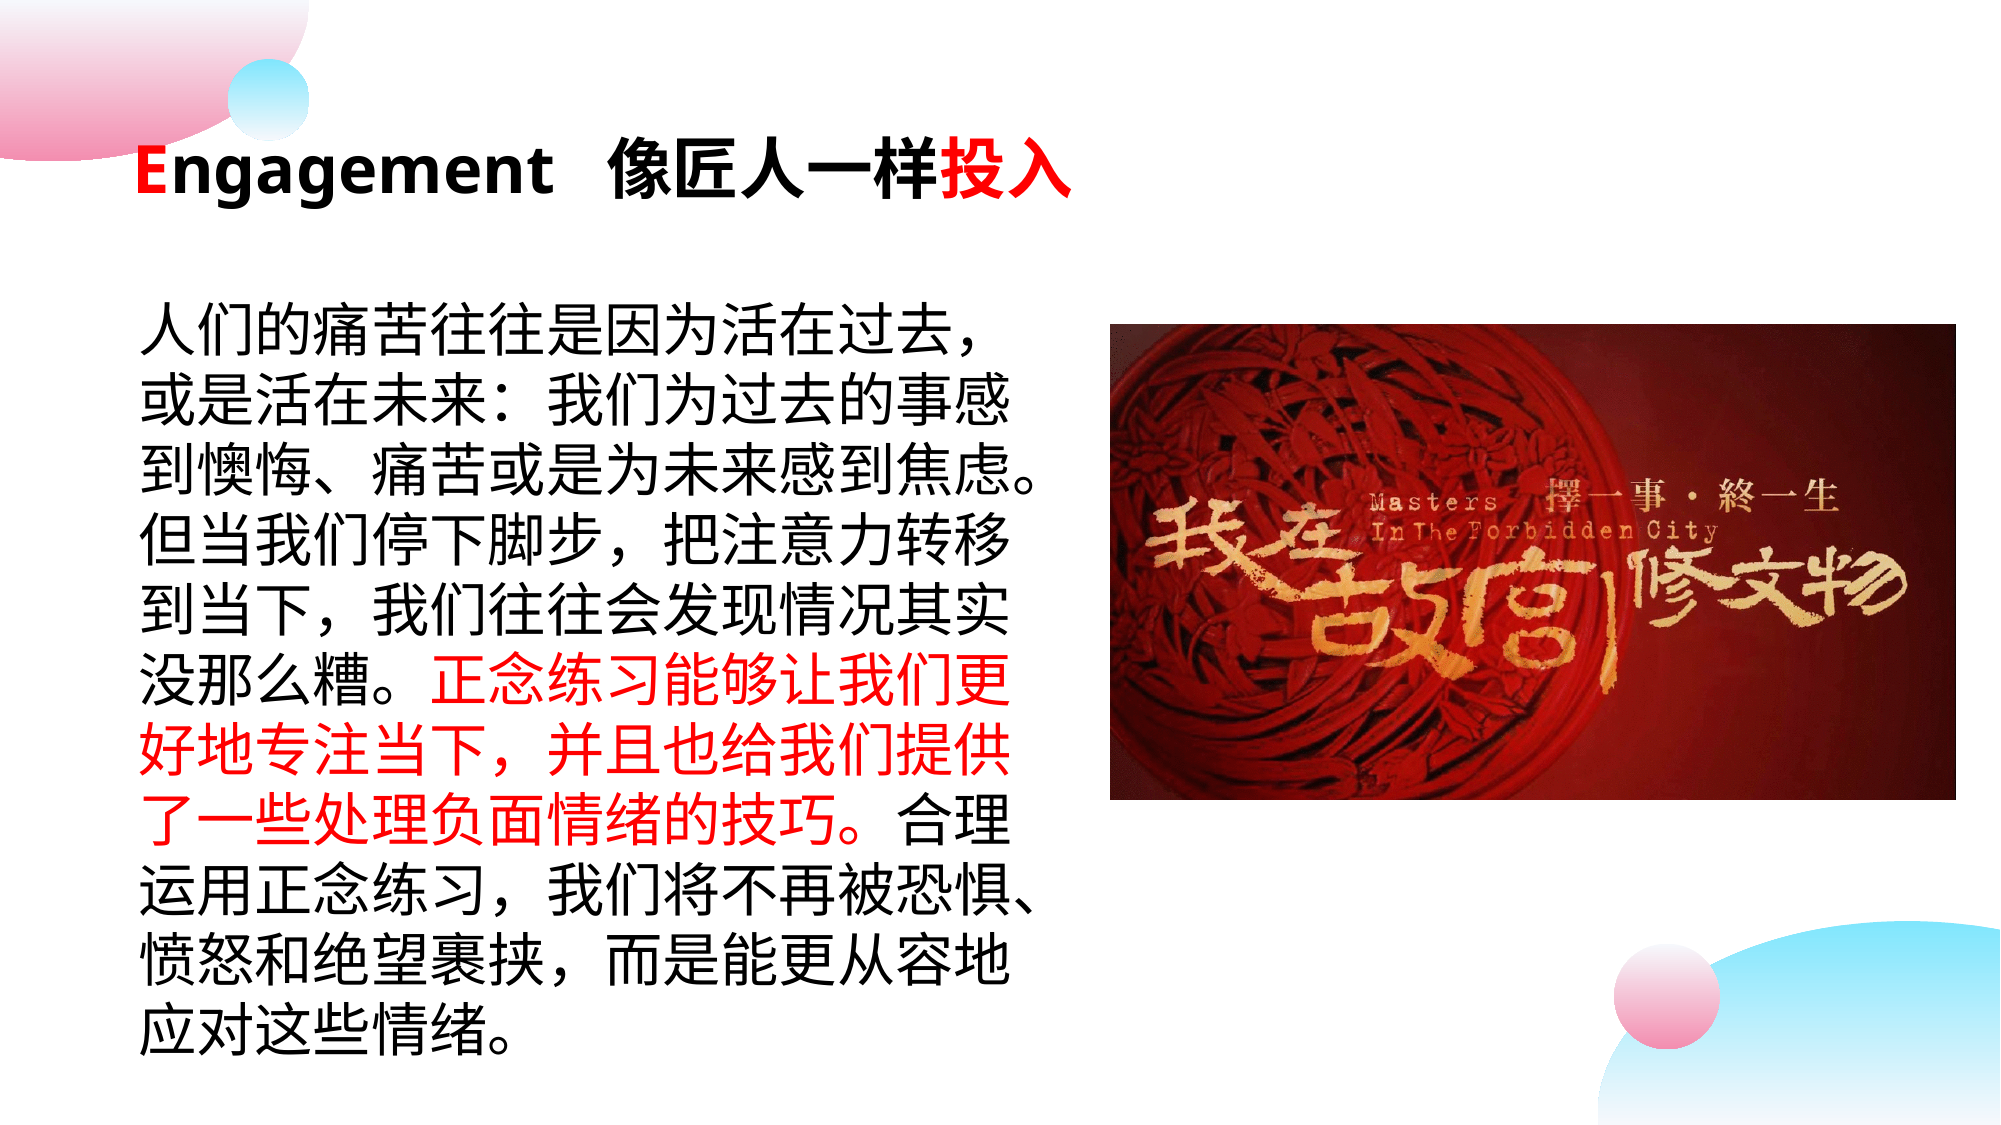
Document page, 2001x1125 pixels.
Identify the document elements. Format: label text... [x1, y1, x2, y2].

text_box 人们的痛苦往往是因为活在过去，或是活在未来：我们为过去的事感到懊悔、痛苦或是为未来感到焦虑。但当我们停下脚步，把注意力转移到当下，我们往往会发现情况其实没那么糟。正念练习能够让我们更好地专注当下，并且也给我们提供了一些处理负面情绪的技巧。合理运用正念练习，我们将不再被恐惧、愤怒和绝望裹挟，而是能更从容地应对这些情绪。 [123, 286, 1083, 1071]
text_box [226, 57, 311, 119]
picture [1110, 324, 1956, 800]
text_box [1596, 920, 2000, 1125]
text_box Engagement 像匠人一样投入 [117, 119, 1089, 214]
text_box [1613, 942, 1721, 1051]
text_box [0, 0, 311, 162]
